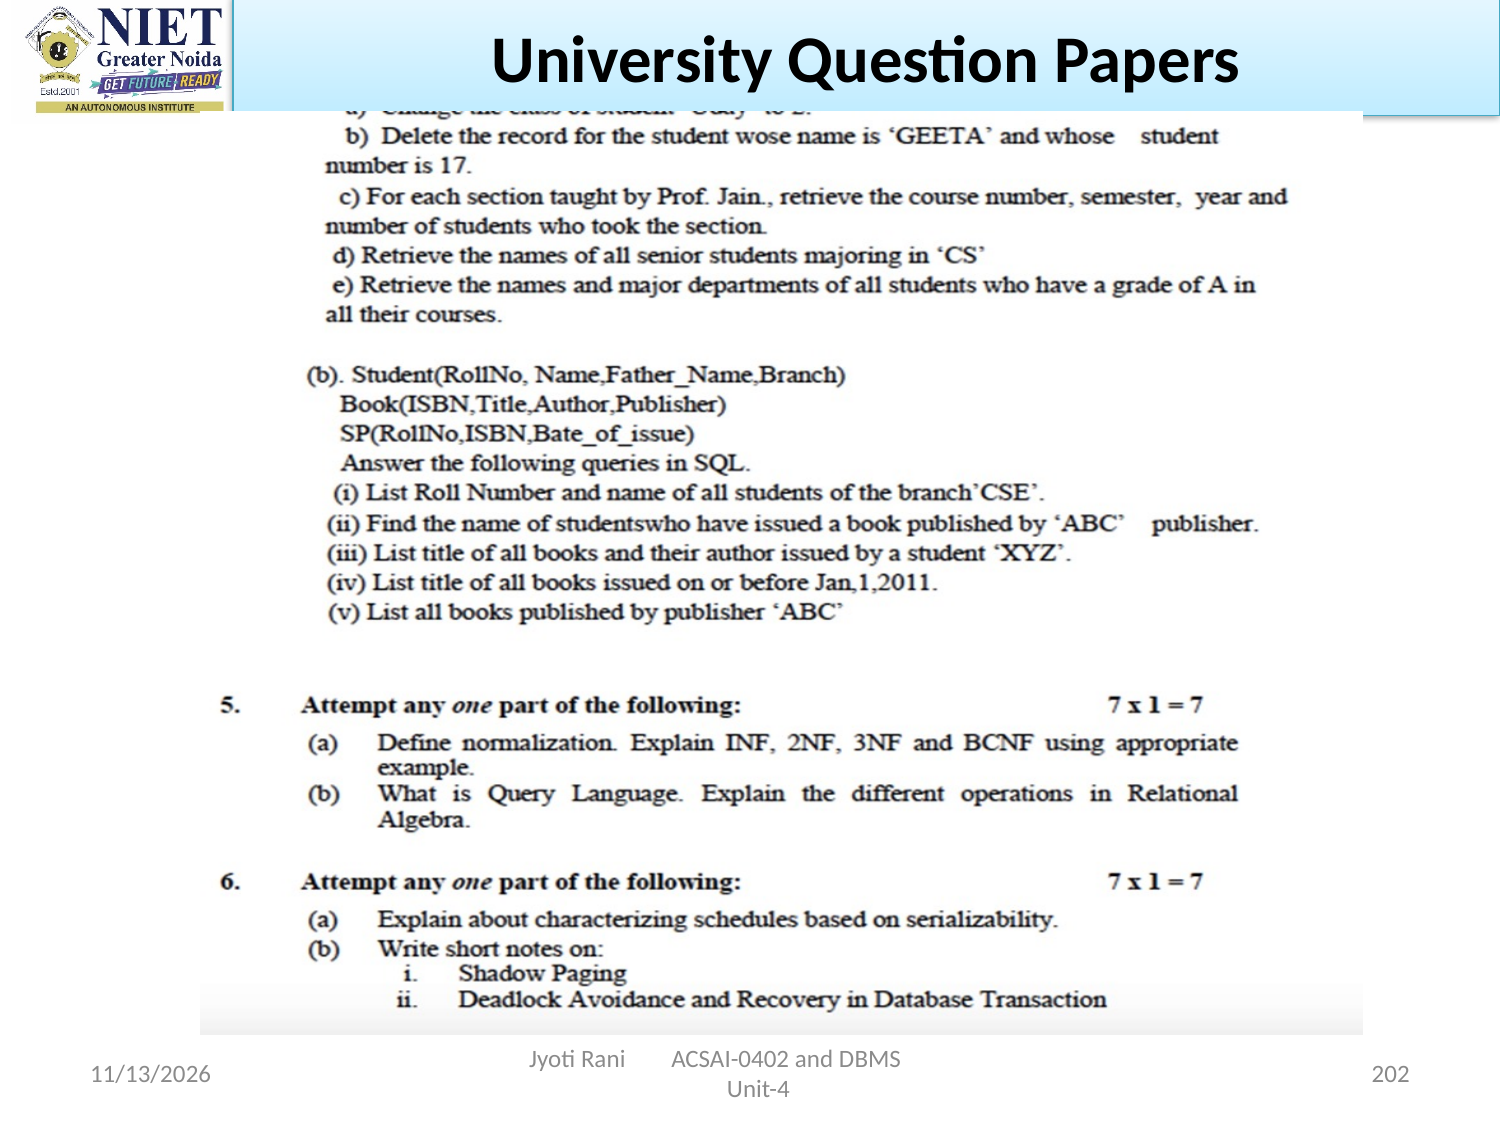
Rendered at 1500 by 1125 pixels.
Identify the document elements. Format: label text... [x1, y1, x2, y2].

picture [10, 0, 237, 124]
title University Question Papers [239, 0, 1500, 116]
slide_number 202 [1074, 1042, 1425, 1103]
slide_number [75, 1042, 425, 1103]
footer Jyoti Rani ACSAI-0402 and DBMS Unit-4 [512, 1042, 988, 1103]
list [199, 111, 1363, 1035]
